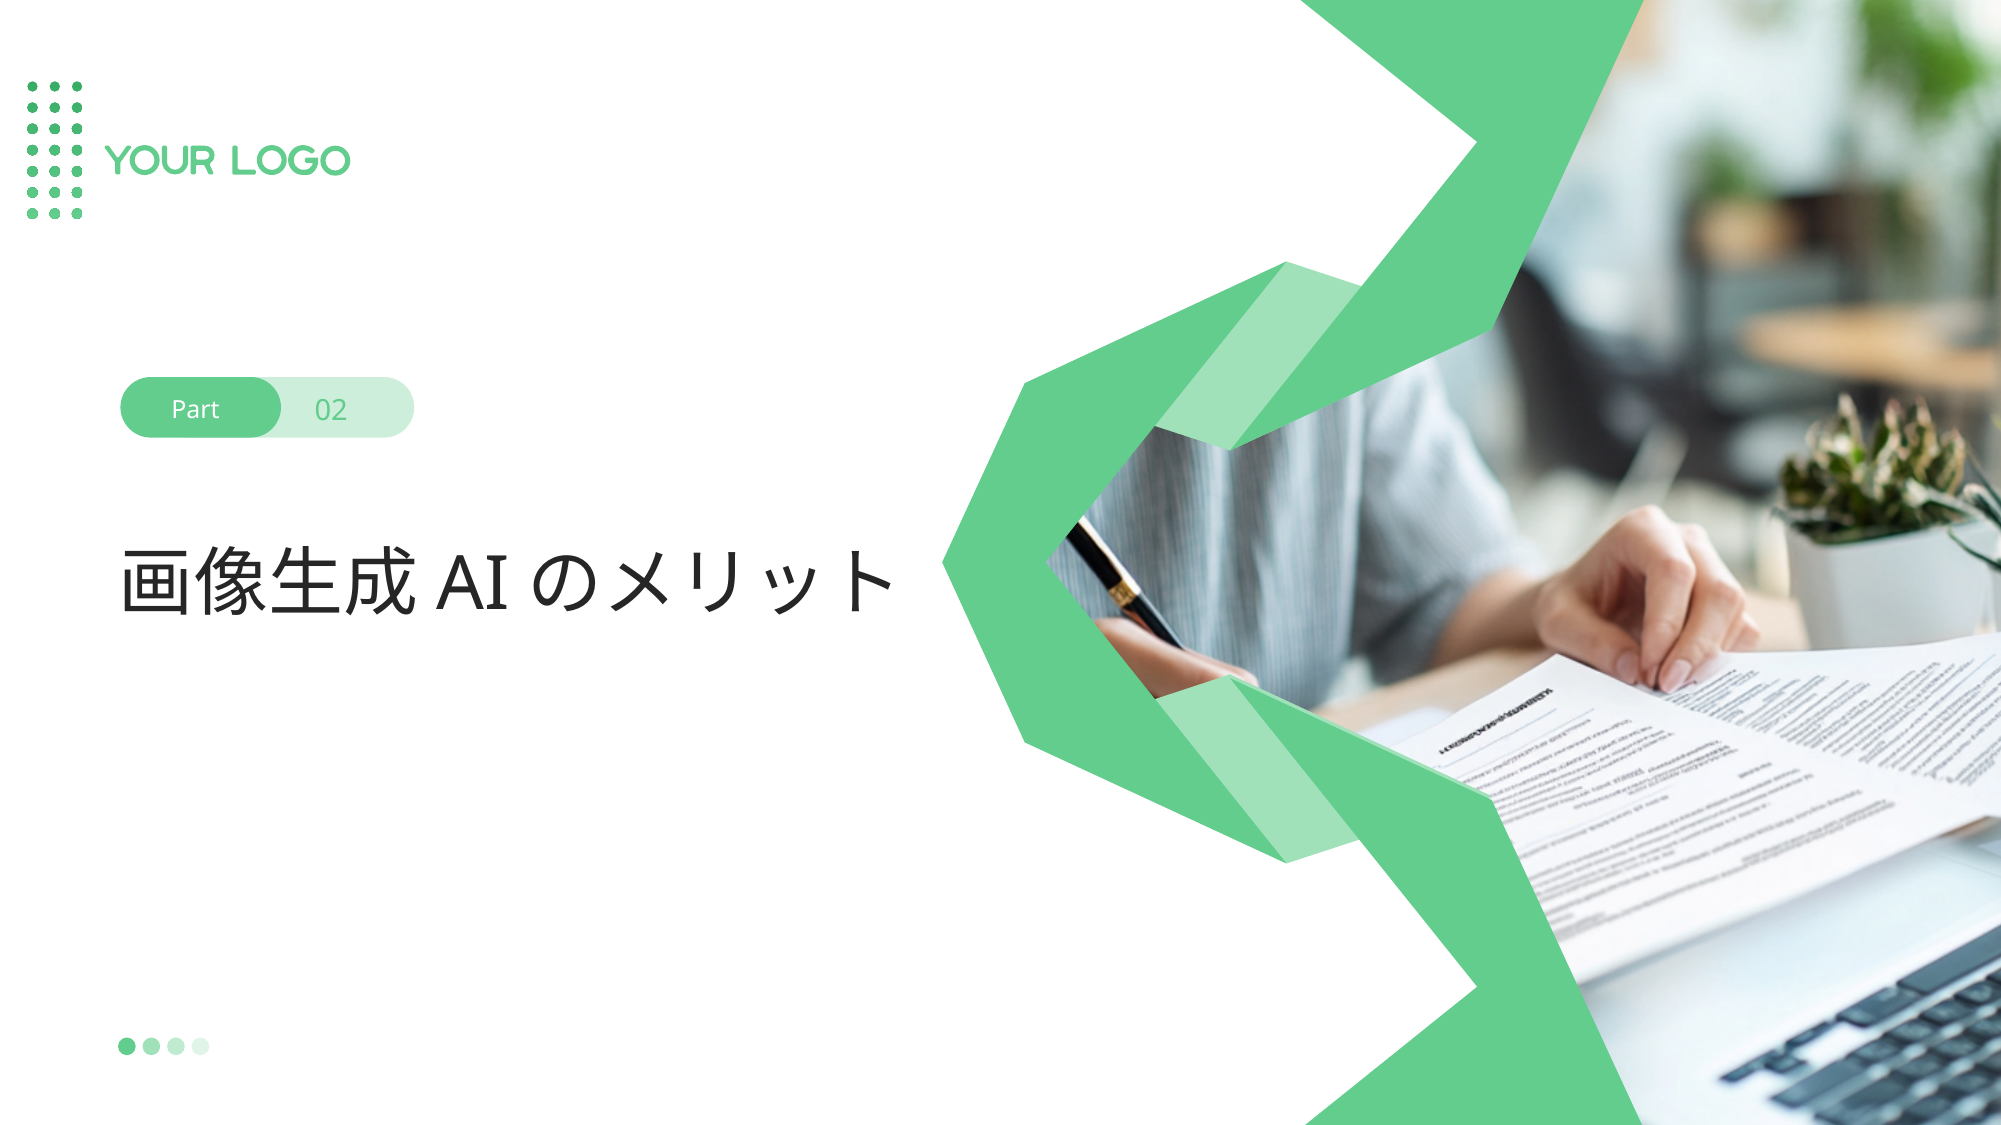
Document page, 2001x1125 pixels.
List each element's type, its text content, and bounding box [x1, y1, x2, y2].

text_box Part [128, 332, 263, 483]
text_box [27, 187, 38, 198]
text_box [49, 187, 60, 198]
text_box [142, 1037, 161, 1056]
text_box [104, 145, 132, 175]
picture [1006, 0, 2001, 1125]
text_box [27, 144, 38, 156]
text_box [71, 123, 83, 134]
text_box [320, 145, 351, 176]
text_box [49, 102, 60, 113]
text_box [27, 102, 38, 113]
text_box [49, 123, 60, 134]
text_box [27, 166, 38, 177]
text_box [27, 123, 38, 134]
text_box [117, 1037, 136, 1056]
text_box [27, 208, 38, 219]
text_box [27, 81, 38, 92]
text_box 画像生成AIのメリット [103, 499, 925, 973]
text_box [288, 145, 319, 175]
text_box [49, 166, 60, 177]
text_box [71, 166, 83, 177]
text_box [71, 208, 83, 219]
text_box [120, 387, 128, 428]
text_box [232, 145, 256, 175]
text_box [399, 381, 415, 434]
text_box [129, 145, 160, 176]
text_box [49, 81, 60, 92]
text_box 02 [264, 324, 399, 491]
text_box [256, 145, 287, 175]
text_box [49, 144, 60, 156]
text_box [191, 1037, 210, 1056]
text_box [190, 145, 215, 175]
text_box [161, 145, 189, 175]
text_box [942, 423, 1006, 702]
text_box [71, 144, 83, 156]
text_box [71, 102, 83, 113]
text_box [167, 1037, 185, 1056]
text_box [71, 81, 83, 92]
text_box [49, 208, 60, 219]
text_box [71, 187, 83, 198]
